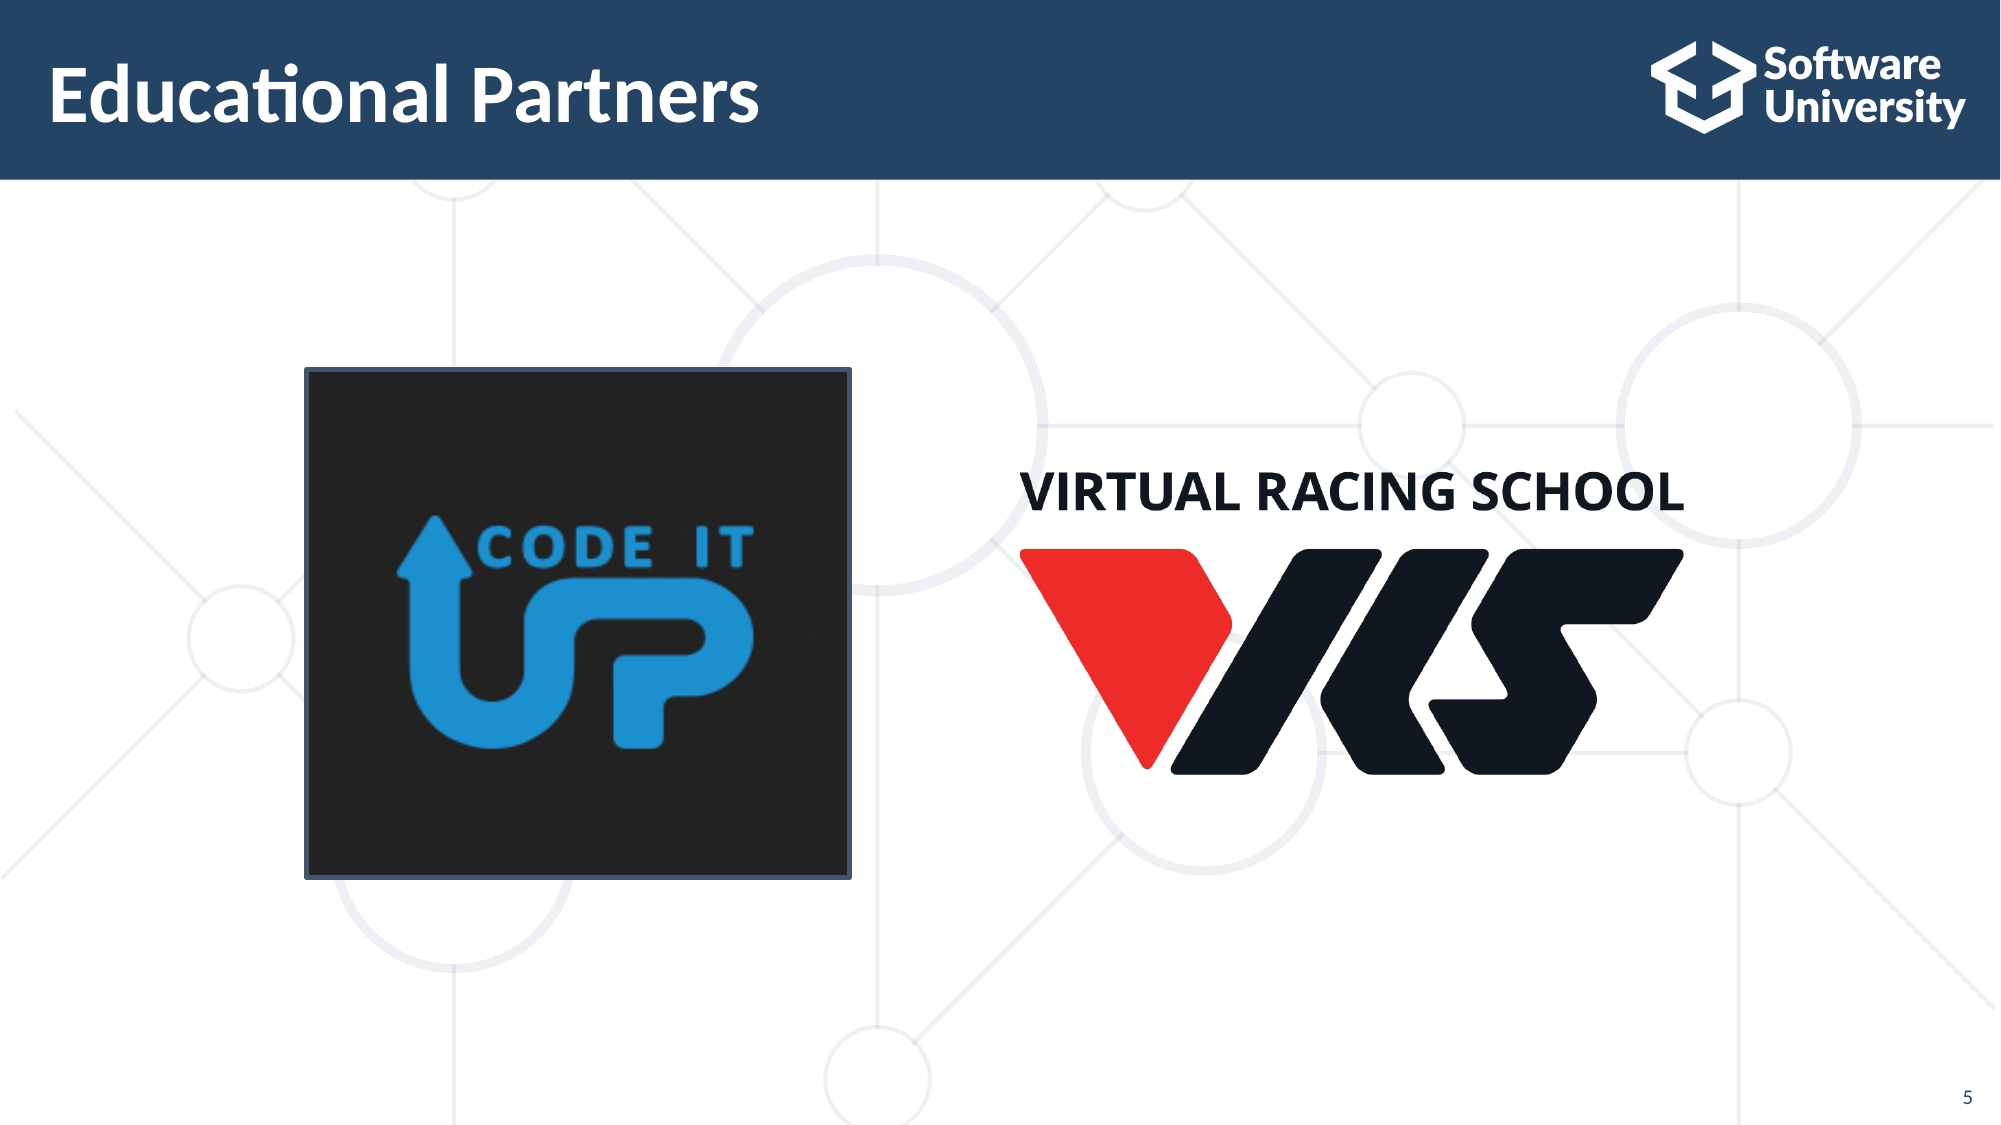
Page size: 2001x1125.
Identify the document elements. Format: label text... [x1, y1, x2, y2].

title Educational Partners [31, 16, 1625, 162]
picture [1651, 41, 1966, 134]
picture [1020, 295, 1685, 951]
picture [308, 371, 848, 876]
slide_number 5 [1927, 1067, 1989, 1117]
